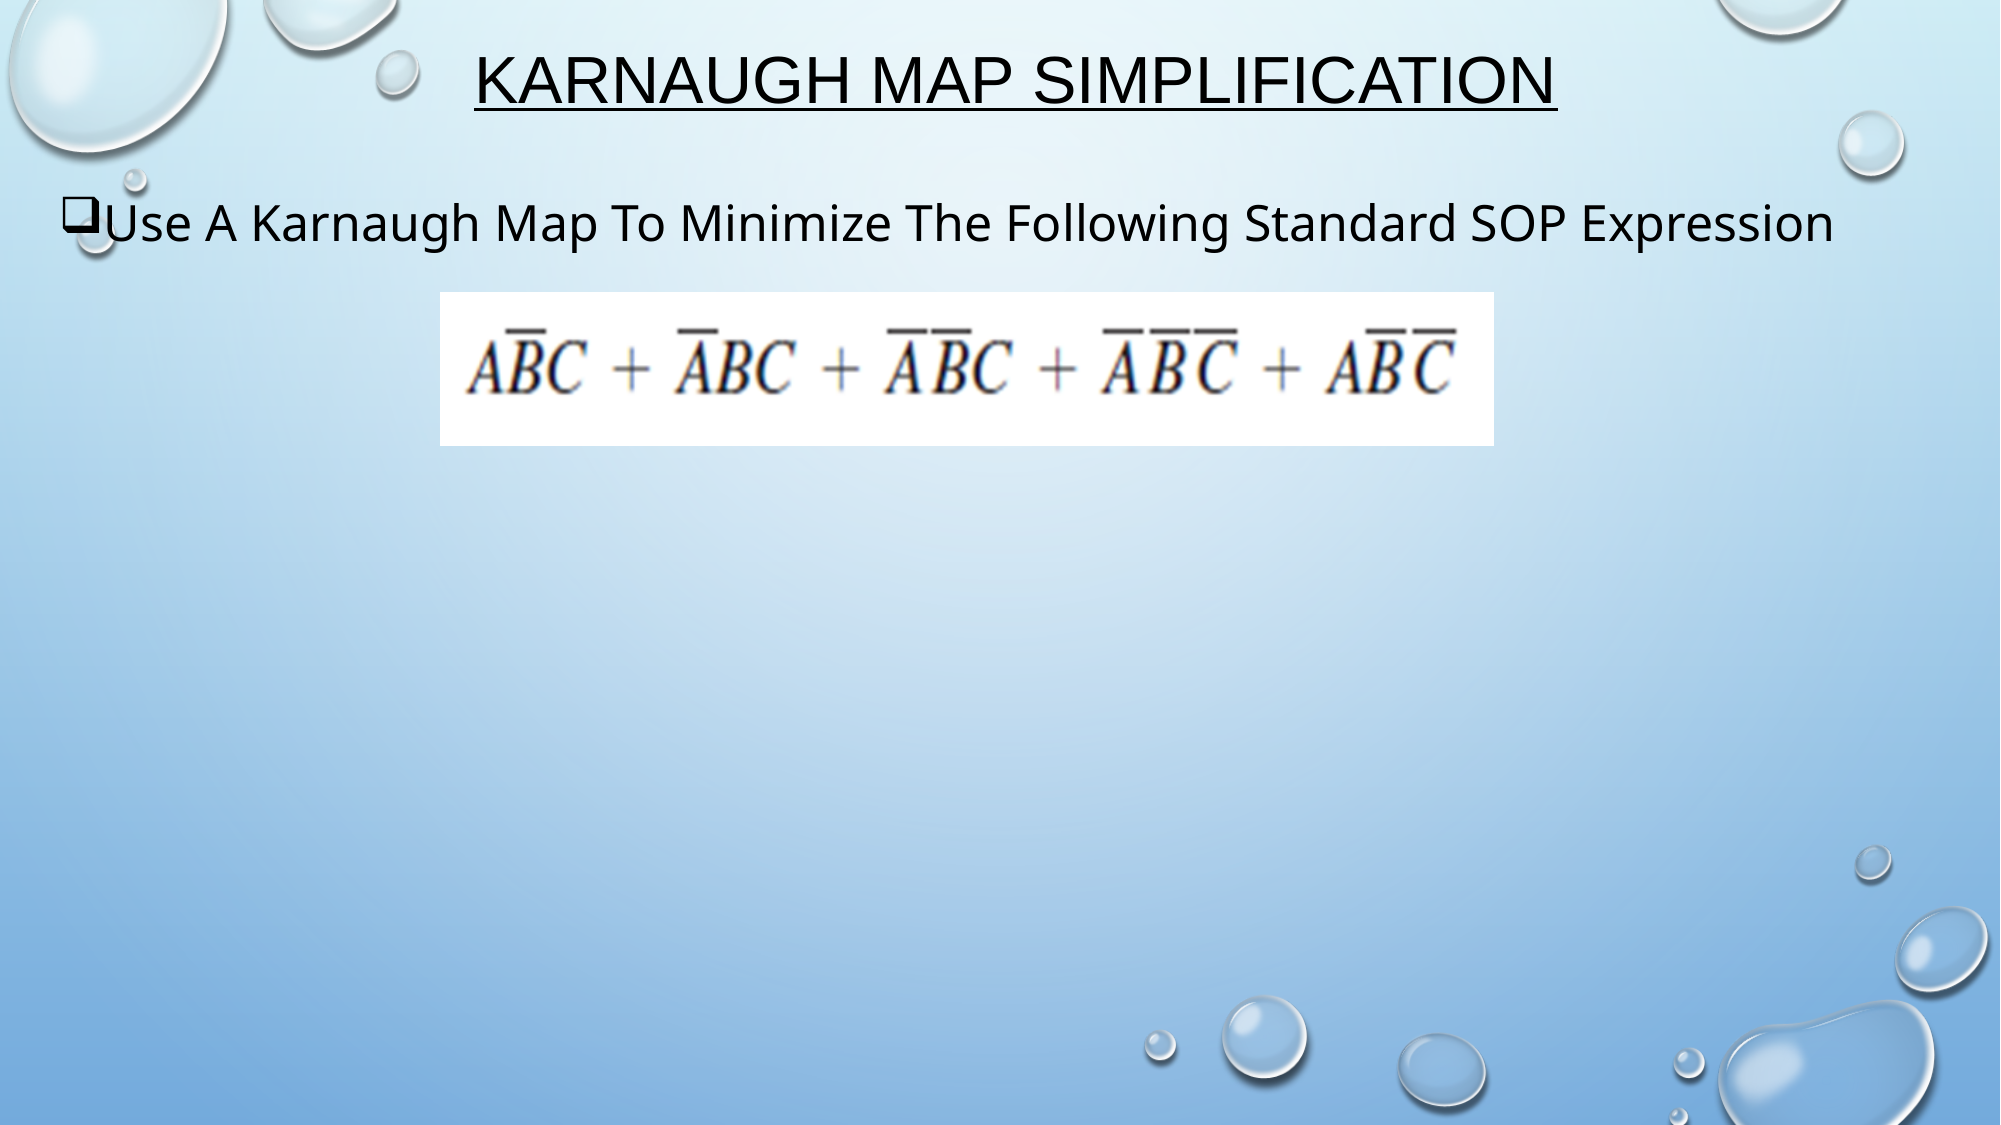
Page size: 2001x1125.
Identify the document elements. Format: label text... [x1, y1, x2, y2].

picture [0, 0, 2000, 1125]
list Use A Karnaugh Map To Minimize The Following Standard SOP Expression [43, 172, 1970, 1088]
title Karnaugh Map Simplification [165, 30, 1867, 135]
